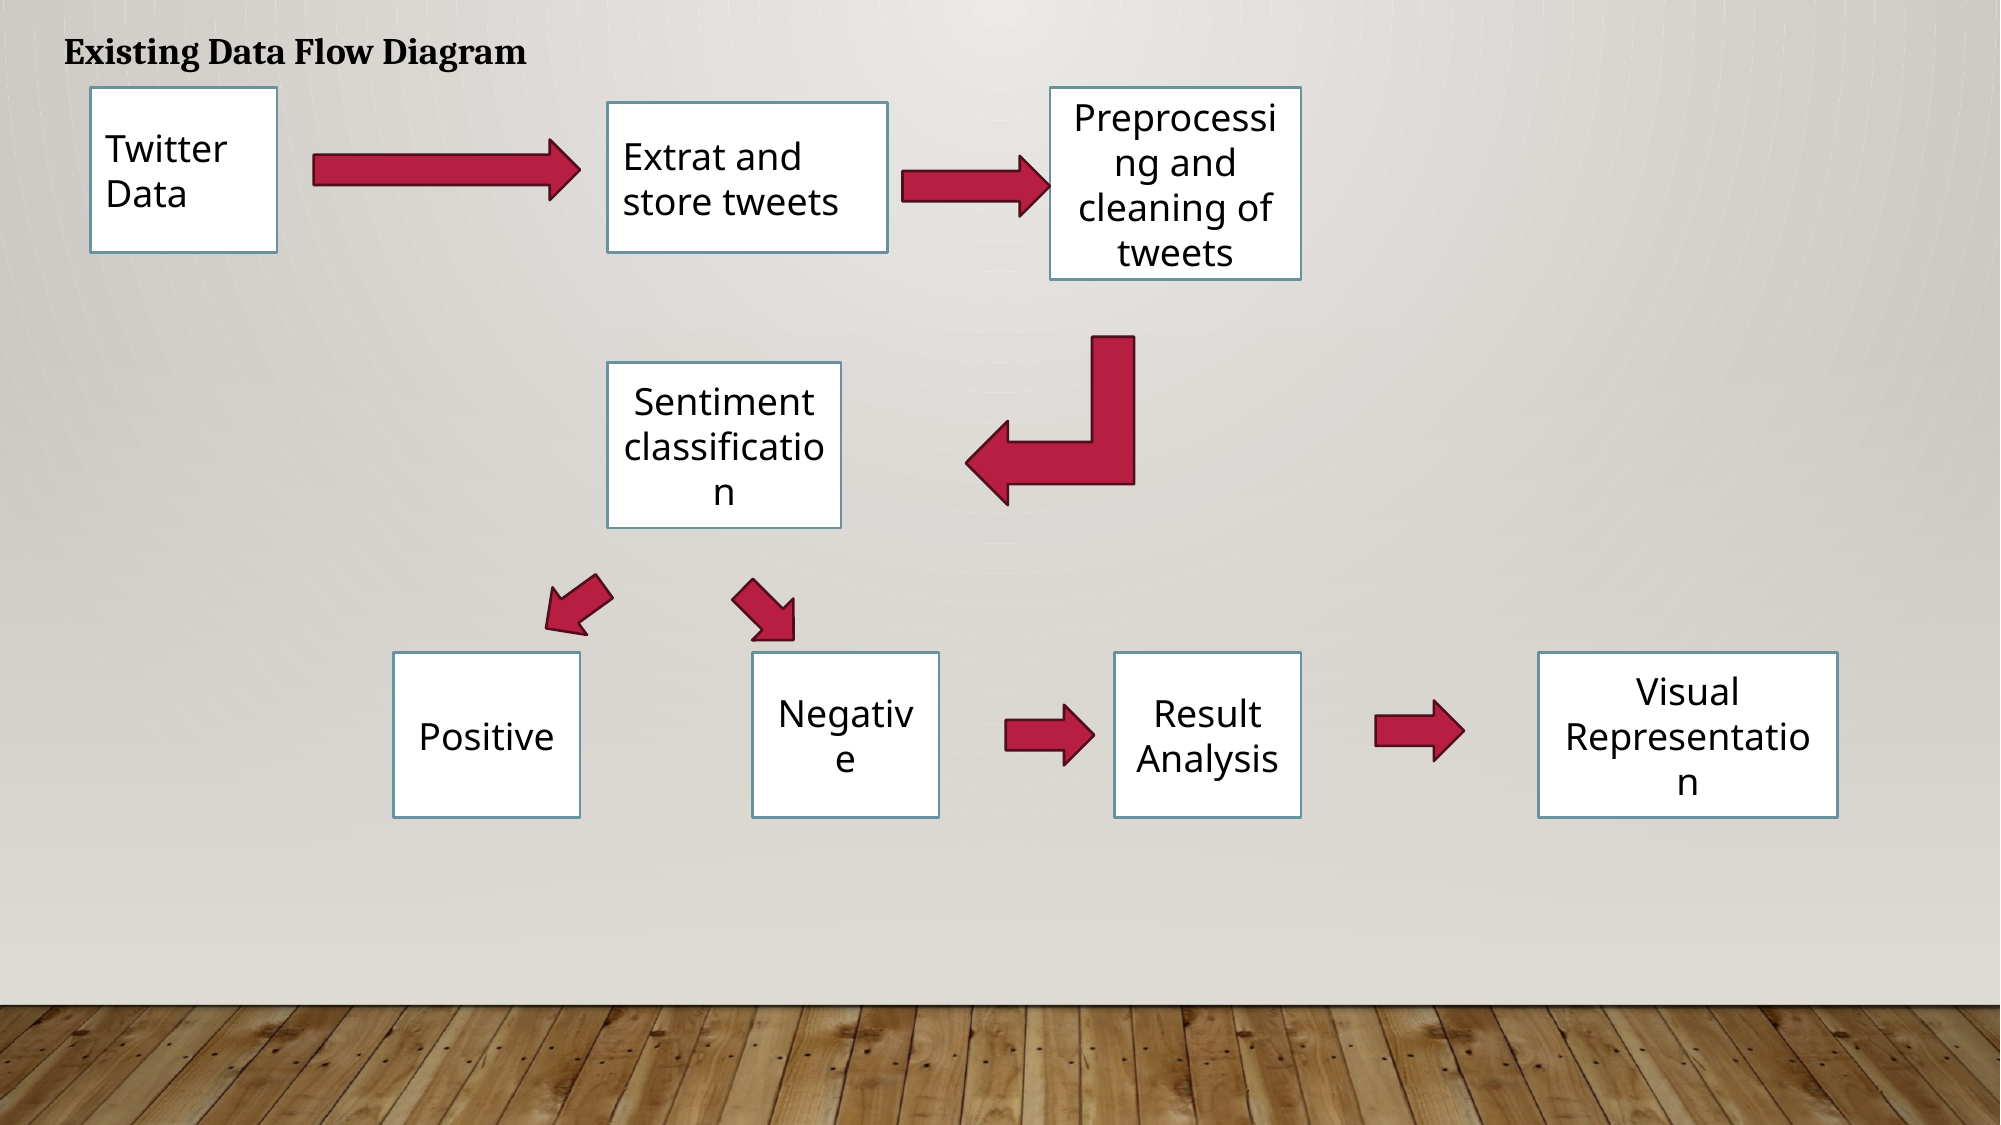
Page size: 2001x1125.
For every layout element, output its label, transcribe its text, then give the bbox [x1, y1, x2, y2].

text_box [1004, 703, 1096, 767]
text_box [901, 154, 1051, 218]
text_box Twitter Data [89, 86, 278, 254]
text_box [1374, 699, 1466, 763]
text_box Visual Representation [1537, 651, 1839, 819]
text_box Extrat and store tweets [606, 101, 889, 254]
picture [0, 1005, 2000, 1125]
text_box Negative [751, 651, 940, 819]
text_box [731, 577, 795, 642]
text_box [312, 138, 581, 202]
text_box Positive [392, 651, 581, 819]
text_box Existing Data Flow Diagram [48, 19, 1050, 79]
text_box Preprocessing and cleaning of tweets [1049, 86, 1302, 281]
text_box Sentiment classification [606, 361, 842, 529]
text_box [544, 573, 614, 637]
text_box [964, 335, 1136, 507]
text_box Result Analysis [1113, 651, 1302, 819]
